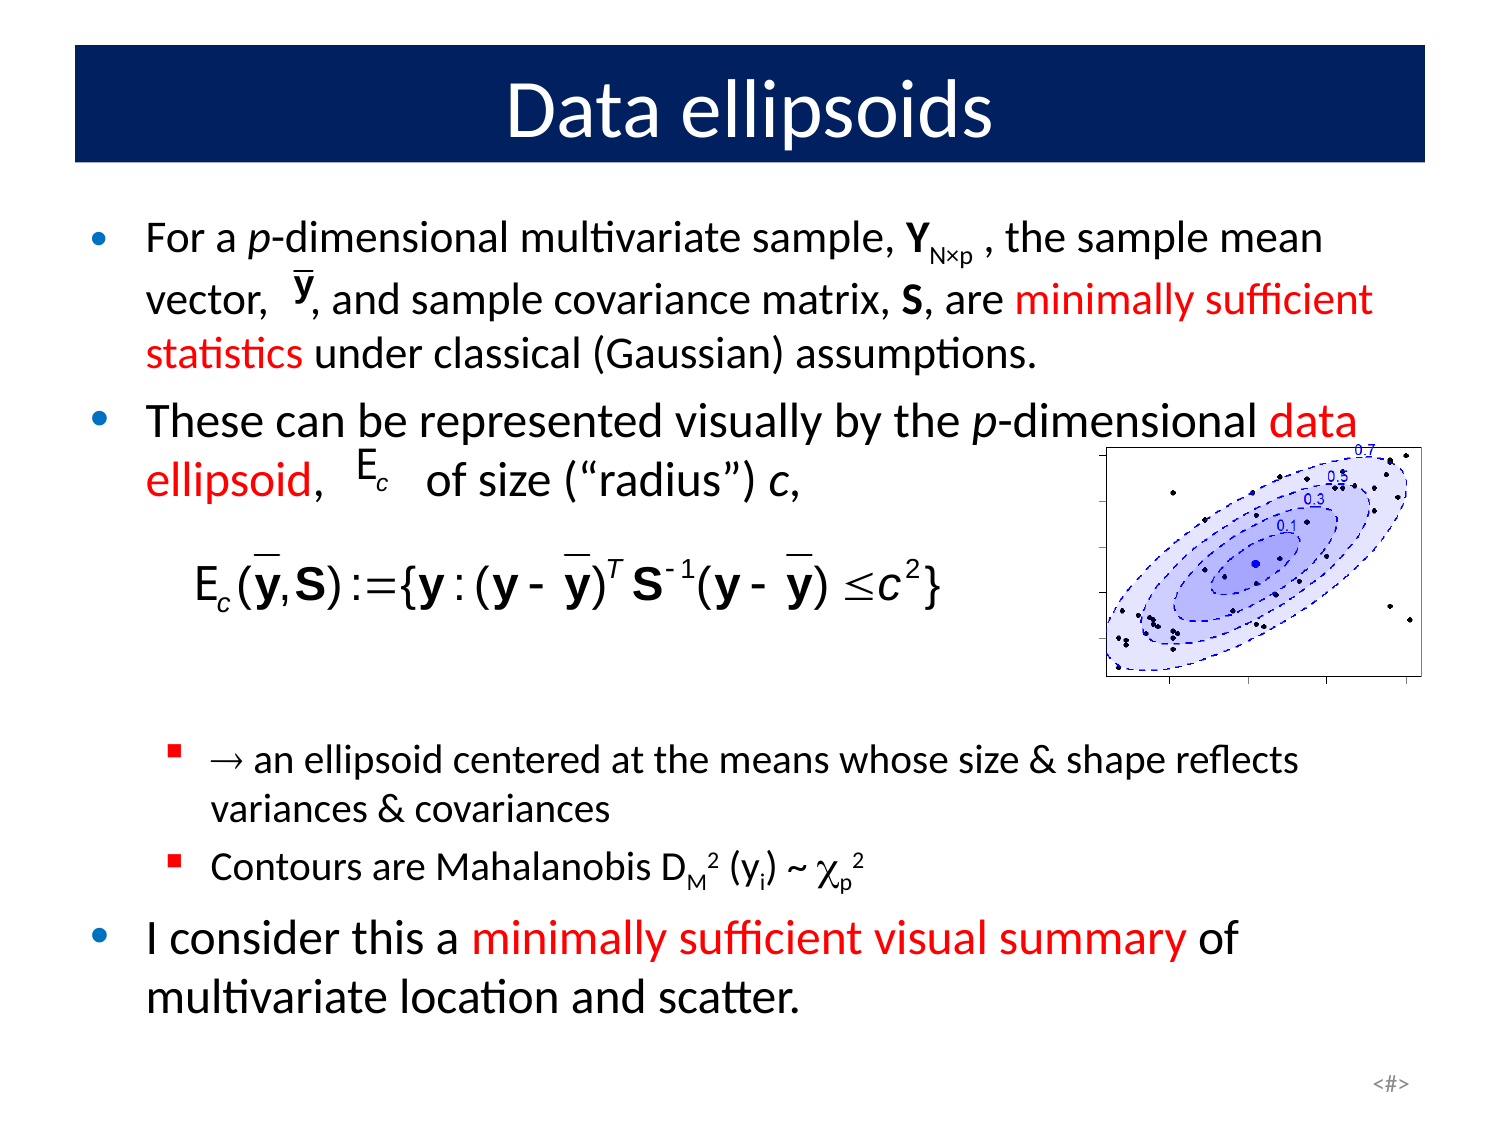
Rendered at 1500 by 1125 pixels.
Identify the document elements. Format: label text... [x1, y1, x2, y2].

slide_number 28 [1074, 1062, 1425, 1103]
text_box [287, 262, 322, 313]
title Data ellipsoids [75, 45, 1425, 163]
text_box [187, 544, 952, 624]
list For a p-dimensional multivariate sample, YN×p , the sample mean vector, , and sample covariance matrix, S, are minimally sufficient statistics under classical (Gaussian) assumptions. These can be represented visually by the p-dimensional data ellipsoid, of size (“radius”) c,  an ellipsoid centered at the means whose size & shape reflects variances & covariances Contours are Mahalanobis DM2 (yi) ~ p2 I consider this a minimally sufficient visual summary of multivariate location and scatter. [75, 200, 1425, 1038]
picture [1099, 439, 1426, 686]
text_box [349, 437, 397, 502]
